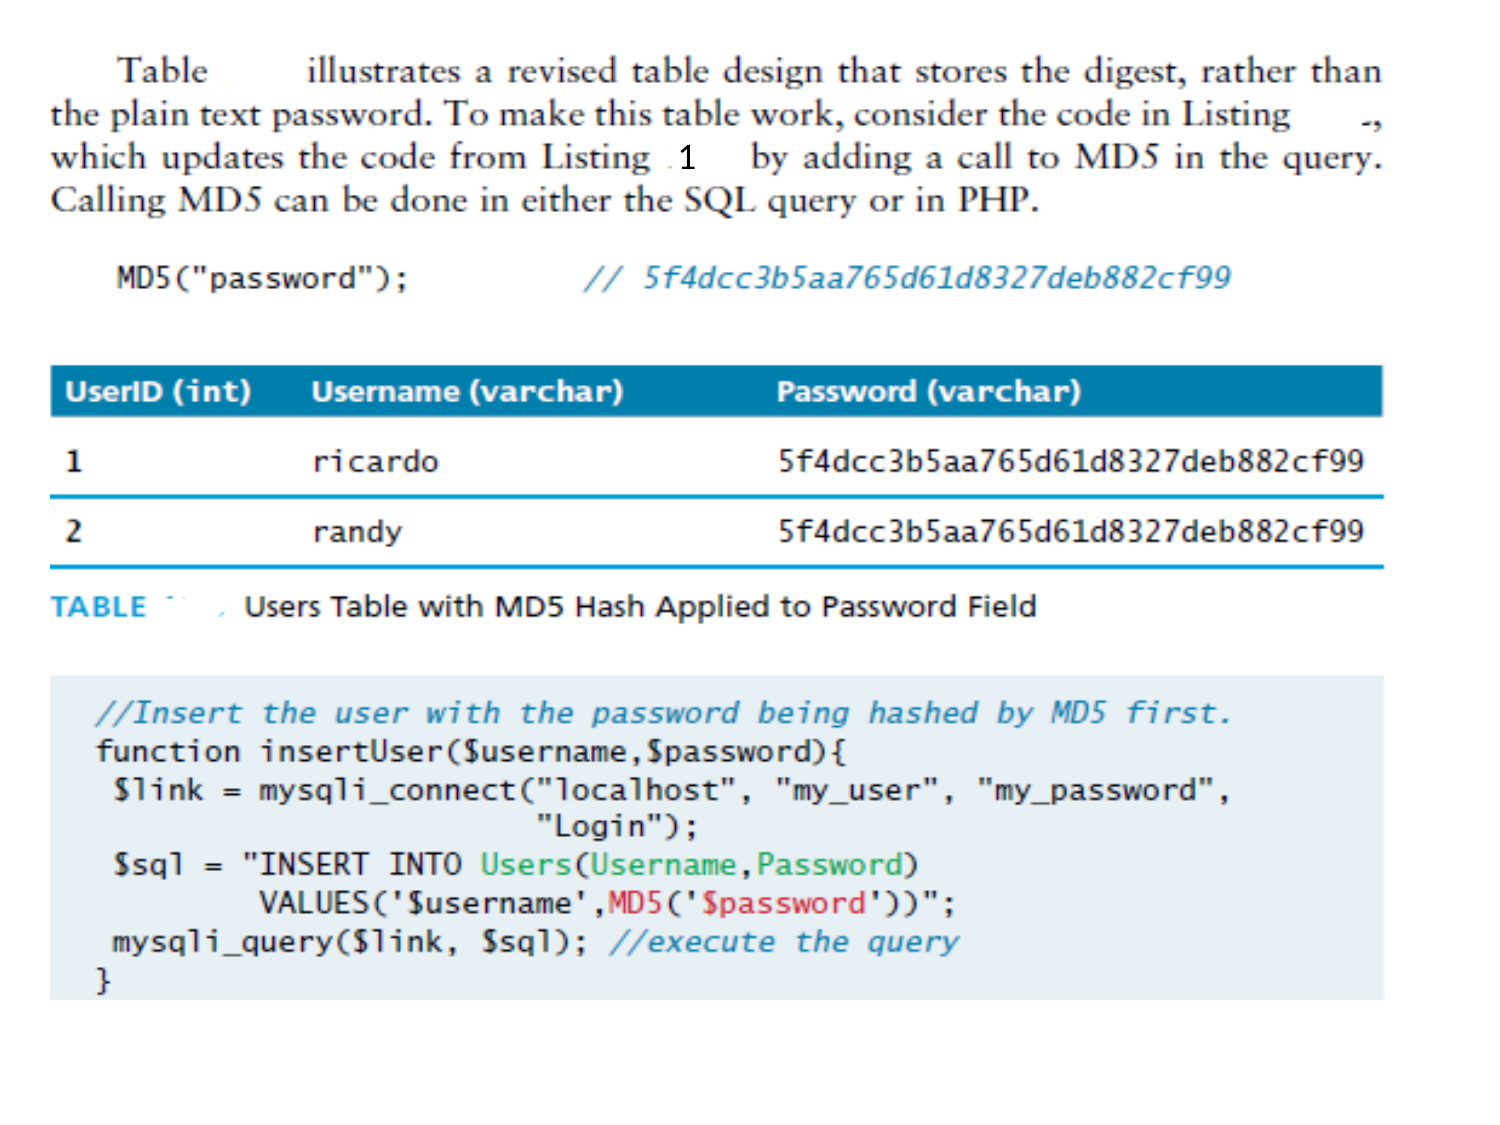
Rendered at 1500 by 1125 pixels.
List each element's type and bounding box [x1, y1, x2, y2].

picture [49, 49, 1438, 1001]
